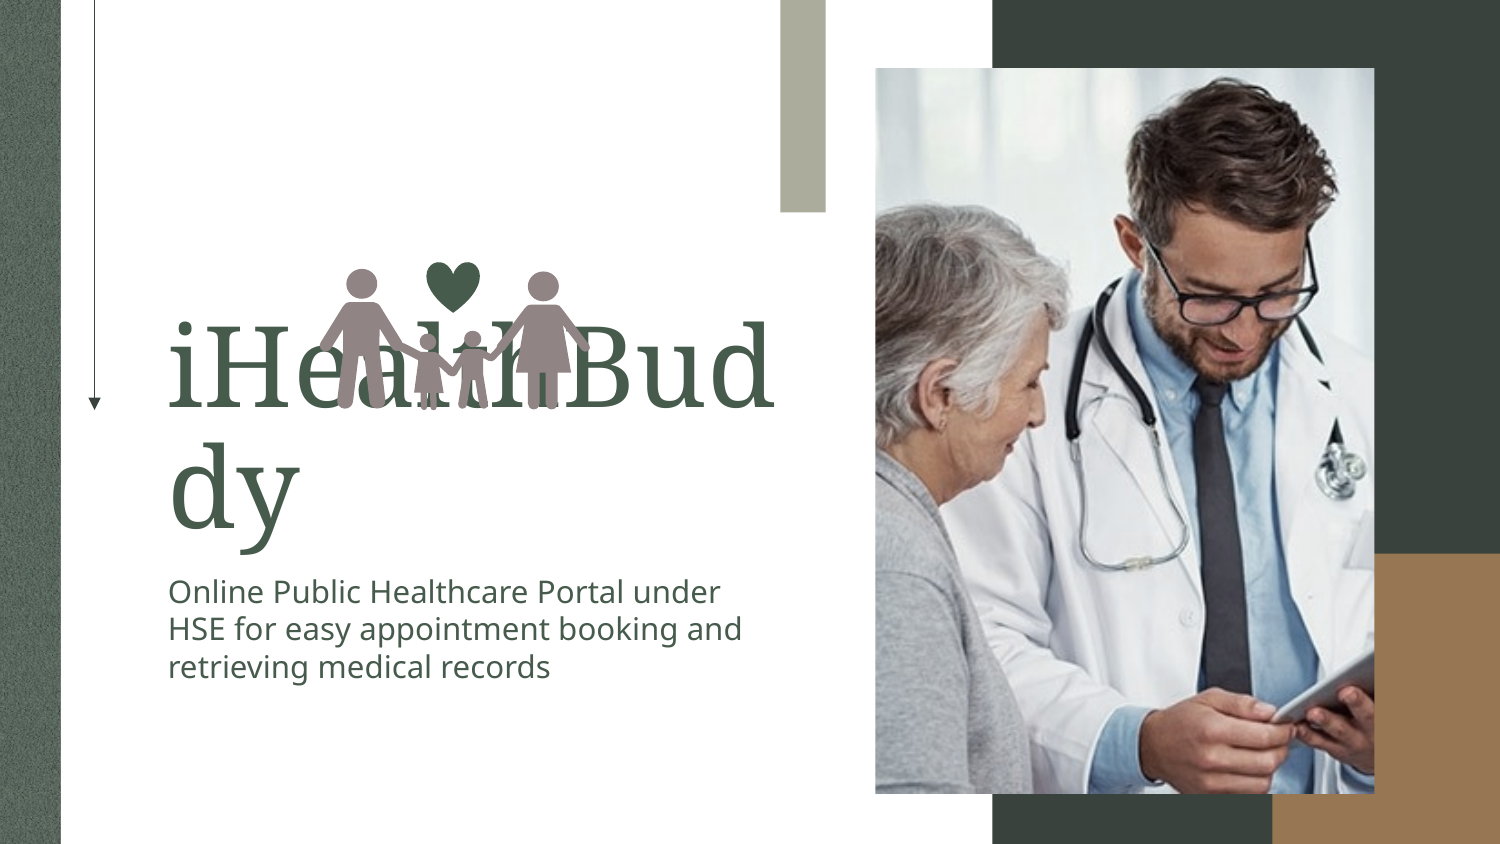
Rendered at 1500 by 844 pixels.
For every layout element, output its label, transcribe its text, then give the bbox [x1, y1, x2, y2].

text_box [319, 261, 591, 411]
subtitle Online Public Healthcare Portal under HSE for easy appointment booking and retrieving medical records [152, 557, 839, 698]
picture [874, 67, 1375, 795]
title iHealthBuddy [152, 10, 817, 557]
picture [0, 0, 60, 844]
